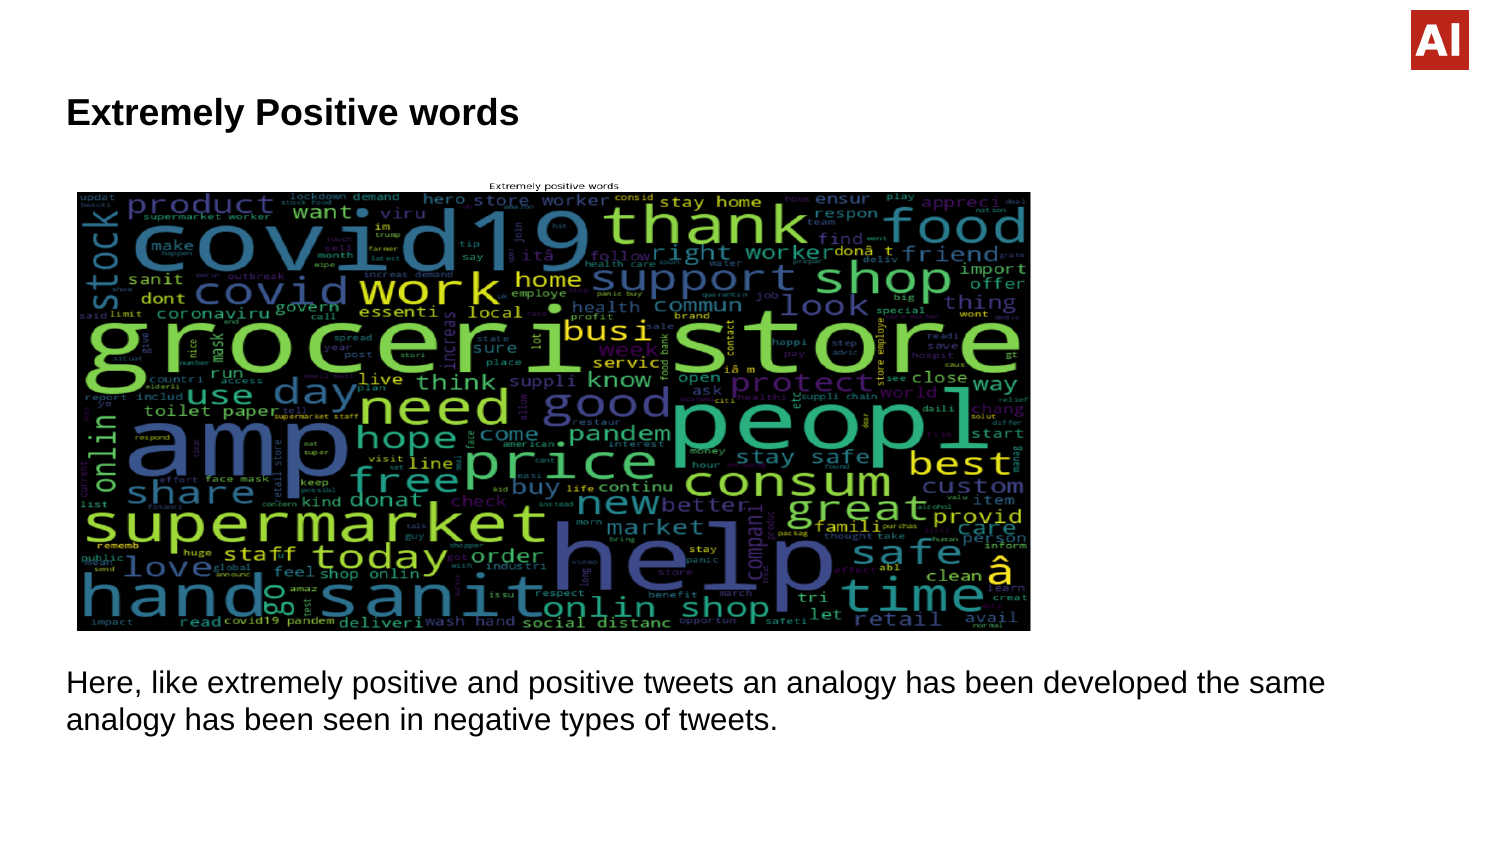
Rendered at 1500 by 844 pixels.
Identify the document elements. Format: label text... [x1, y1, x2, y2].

picture [71, 178, 1036, 636]
list Here, like extremely positive and positive tweets an analogy has been developed the same analogy has been seen in negative types of tweets. [51, 646, 1449, 750]
title Extremely Positive words [51, 72, 1449, 167]
picture [1411, 10, 1469, 70]
